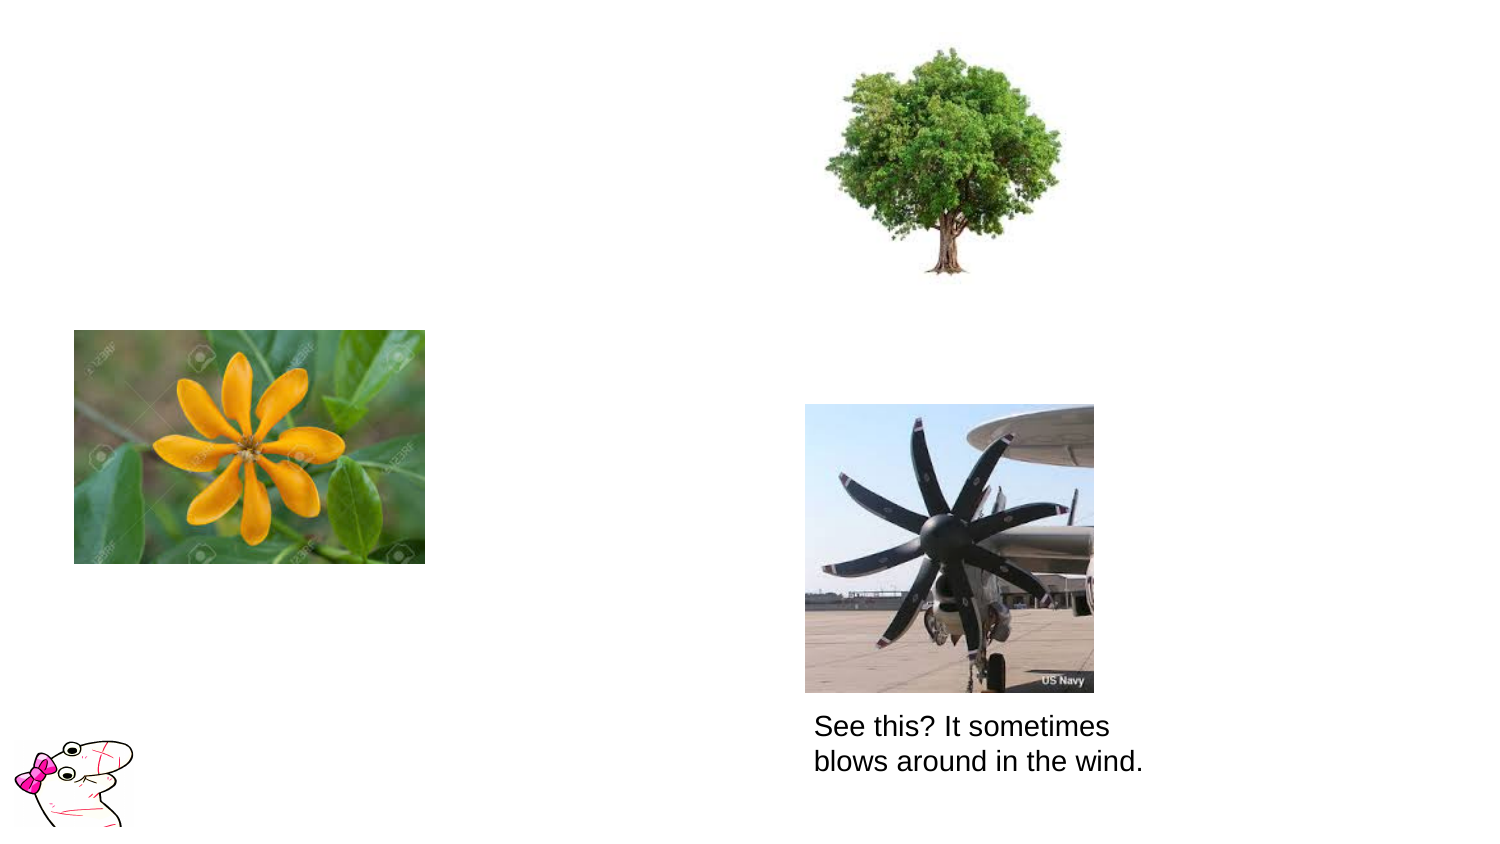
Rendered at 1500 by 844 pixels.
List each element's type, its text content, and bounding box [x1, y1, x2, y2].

text_box See this? It sometimes blows around in the wind. [798, 692, 1189, 793]
picture [14, 739, 134, 827]
picture [793, 32, 1094, 321]
picture [74, 330, 425, 564]
picture [805, 404, 1094, 693]
